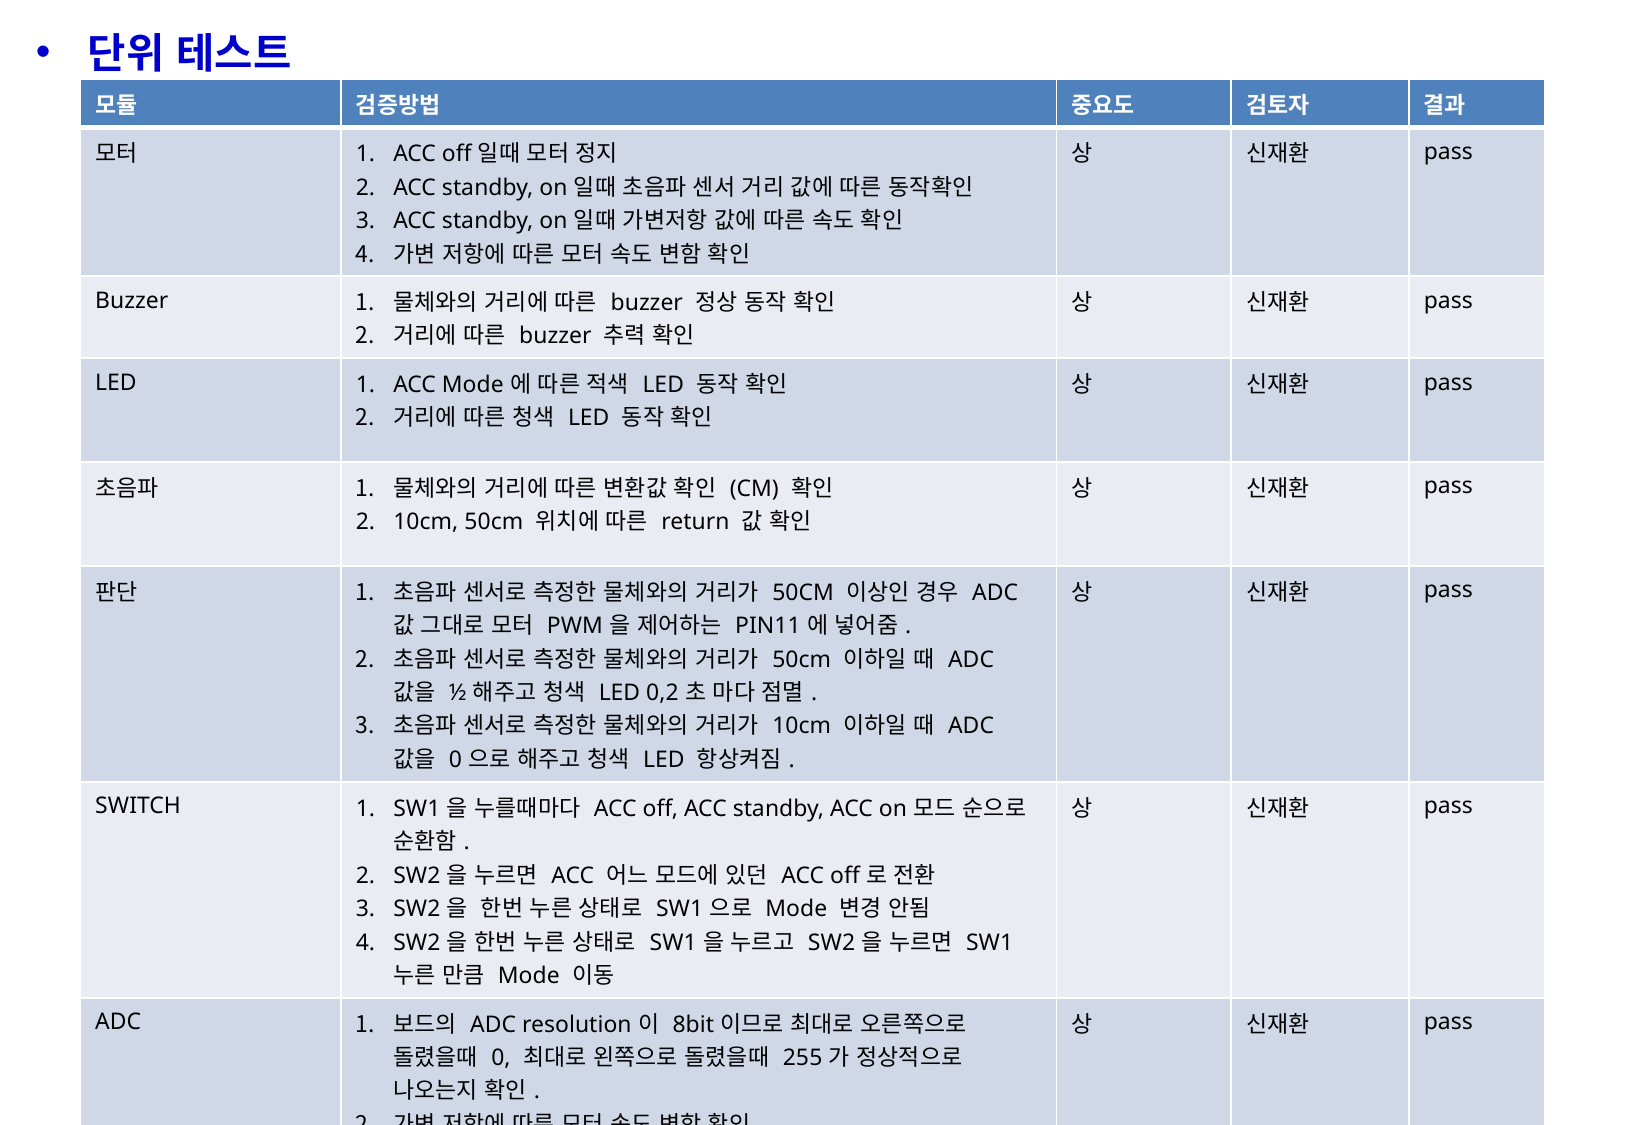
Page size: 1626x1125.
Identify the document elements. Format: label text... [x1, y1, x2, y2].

table_cell pass [1410, 359, 1544, 461]
table_cell 상 [1057, 463, 1230, 565]
table_header 모듈 [81, 80, 340, 125]
table_cell 신재환 [1232, 130, 1408, 275]
table_cell LED [81, 359, 340, 461]
table_cell pass [1410, 277, 1544, 357]
table_cell 모터 [81, 130, 340, 275]
table_cell 상 [1057, 567, 1230, 781]
table_header 검토자 [1232, 80, 1408, 125]
table_header 결과 [1410, 80, 1544, 125]
table_cell 보드의 ADC resolution이 8bit이므로 최대로 오른쪽으로 돌렸을때 0, 최대로 왼쪽으로 돌렸을때 255가 정상적으로 나오는지 확인. 가변 저항에 따른 모터 속도 변함 확인 [342, 999, 1056, 1125]
list 단위 테스트 [21, 19, 1001, 79]
table_cell 신재환 [1232, 783, 1408, 997]
table_cell 상 [1057, 277, 1230, 357]
table_cell pass [1410, 783, 1544, 997]
table_cell 상 [1057, 130, 1230, 275]
table_cell 신재환 [1232, 999, 1408, 1125]
table_cell ACC Mode에 따른 적색 LED 동작 확인 거리에 따른 청색 LED 동작 확인 [342, 359, 1056, 461]
table_cell 물체와의 거리에 따른 변환값 확인 (CM) 확인 10cm, 50cm 위치에 따른 return 값 확인 [342, 463, 1056, 565]
table_cell 신재환 [1232, 567, 1408, 781]
table_cell Buzzer [81, 277, 340, 357]
table_cell 상 [1057, 999, 1230, 1125]
table_cell 판단 [81, 567, 340, 781]
table_cell 상 [1057, 359, 1230, 461]
table_cell 상 [1057, 783, 1230, 997]
table_cell 신재환 [1232, 277, 1408, 357]
table_cell SWITCH [81, 783, 340, 997]
table_cell 물체와의 거리에 따른 buzzer 정상 동작 확인 거리에 따른 buzzer 추력 확인 [342, 277, 1056, 357]
table_cell 신재환 [1232, 463, 1408, 565]
table_cell ACC off일때 모터 정지 ACC standby, on일때 초음파 센서 거리 값에 따른 동작확인 ACC standby, on일때 가변저항 값에 따른 속도 확인 가변 저항에 따른 모터 속도 변함 확인 [342, 130, 1056, 275]
table_cell SW1을 누를때마다 ACC off, ACC standby, ACC on모드 순으로 순환함. SW2을 누르면 ACC 어느 모드에 있던 ACC off로 전환 SW2을 한번 누른 상태로 SW1으로 Mode 변경 안됨 SW2을 한번 누른 상태로 SW1을 누르고 SW2을 누르면 SW1누른 만큼 Mode 이동 [342, 783, 1056, 997]
table_cell 초음파 센서로 측정한 물체와의 거리가 50CM 이상인 경우 ADC 값 그대로 모터 PWM을 제어하는 PIN11에 넣어줌. 초음파 센서로 측정한 물체와의 거리가 50cm 이하일 때 ADC 값을 ½해주고 청색 LED 0,2초 마다 점멸. 초음파 센서로 측정한 물체와의 거리가 10cm 이하일 때 ADC 값을 0으로 해주고 청색 LED 항상켜짐. [342, 567, 1056, 781]
table_header 검증방법 [342, 80, 1056, 125]
table_cell ADC [81, 999, 340, 1125]
table_cell pass [1410, 130, 1544, 275]
table_cell pass [1410, 463, 1544, 565]
table_cell 신재환 [1232, 359, 1408, 461]
table_cell pass [1410, 567, 1544, 781]
table_cell pass [1410, 999, 1544, 1125]
table_cell 초음파 [81, 463, 340, 565]
table_header 중요도 [1057, 80, 1230, 125]
